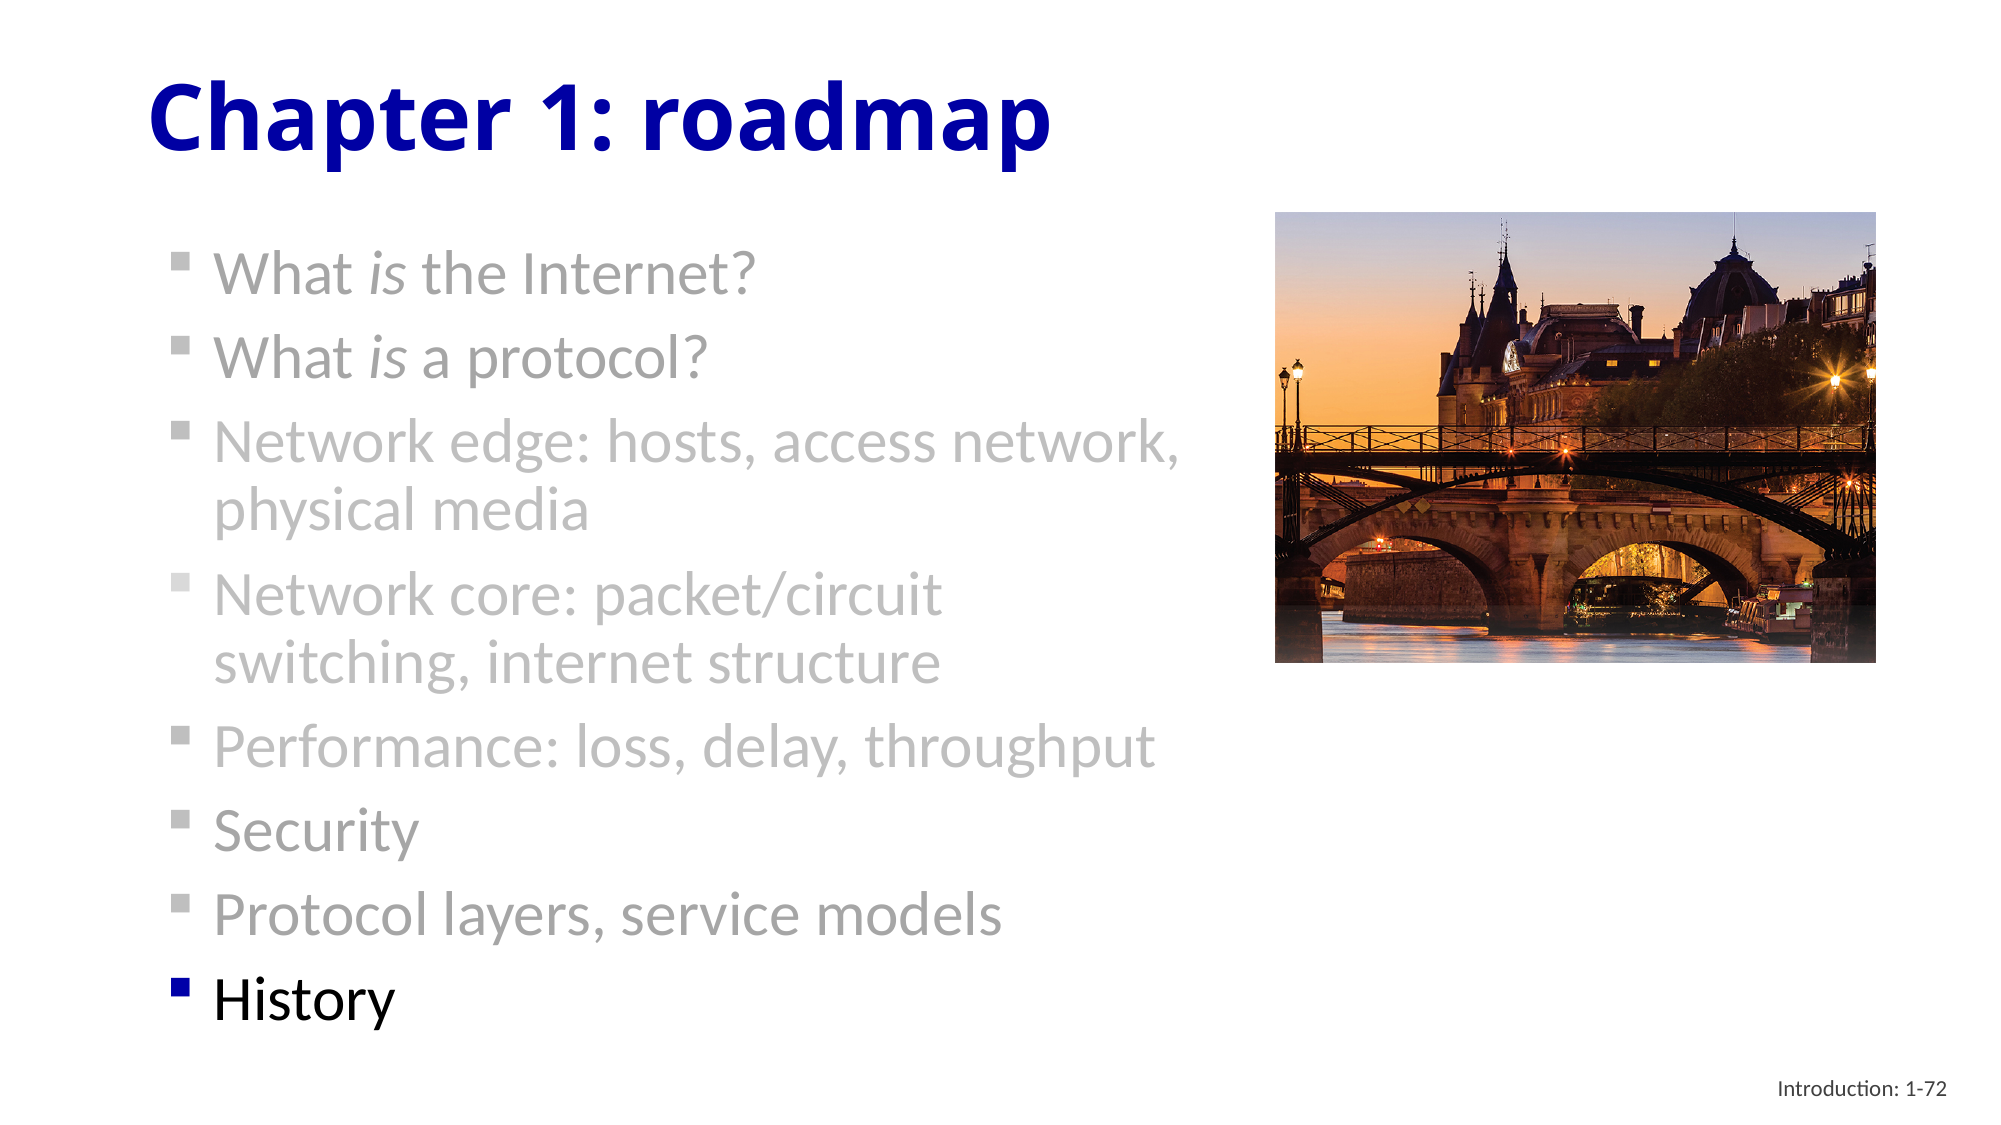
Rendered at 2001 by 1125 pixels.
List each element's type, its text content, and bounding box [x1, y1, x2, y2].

picture [1275, 212, 1876, 663]
title Chapter 1: roadmap [131, 47, 1856, 195]
list What is the Internet? What is a protocol? Network edge: hosts, access network, physical media Network core: packet/circuit switching, internet structure Performance: loss, delay, throughput Security Protocol layers, service models History [131, 231, 1217, 1057]
slide_number Introduction: 1-72 [1512, 1056, 1963, 1117]
